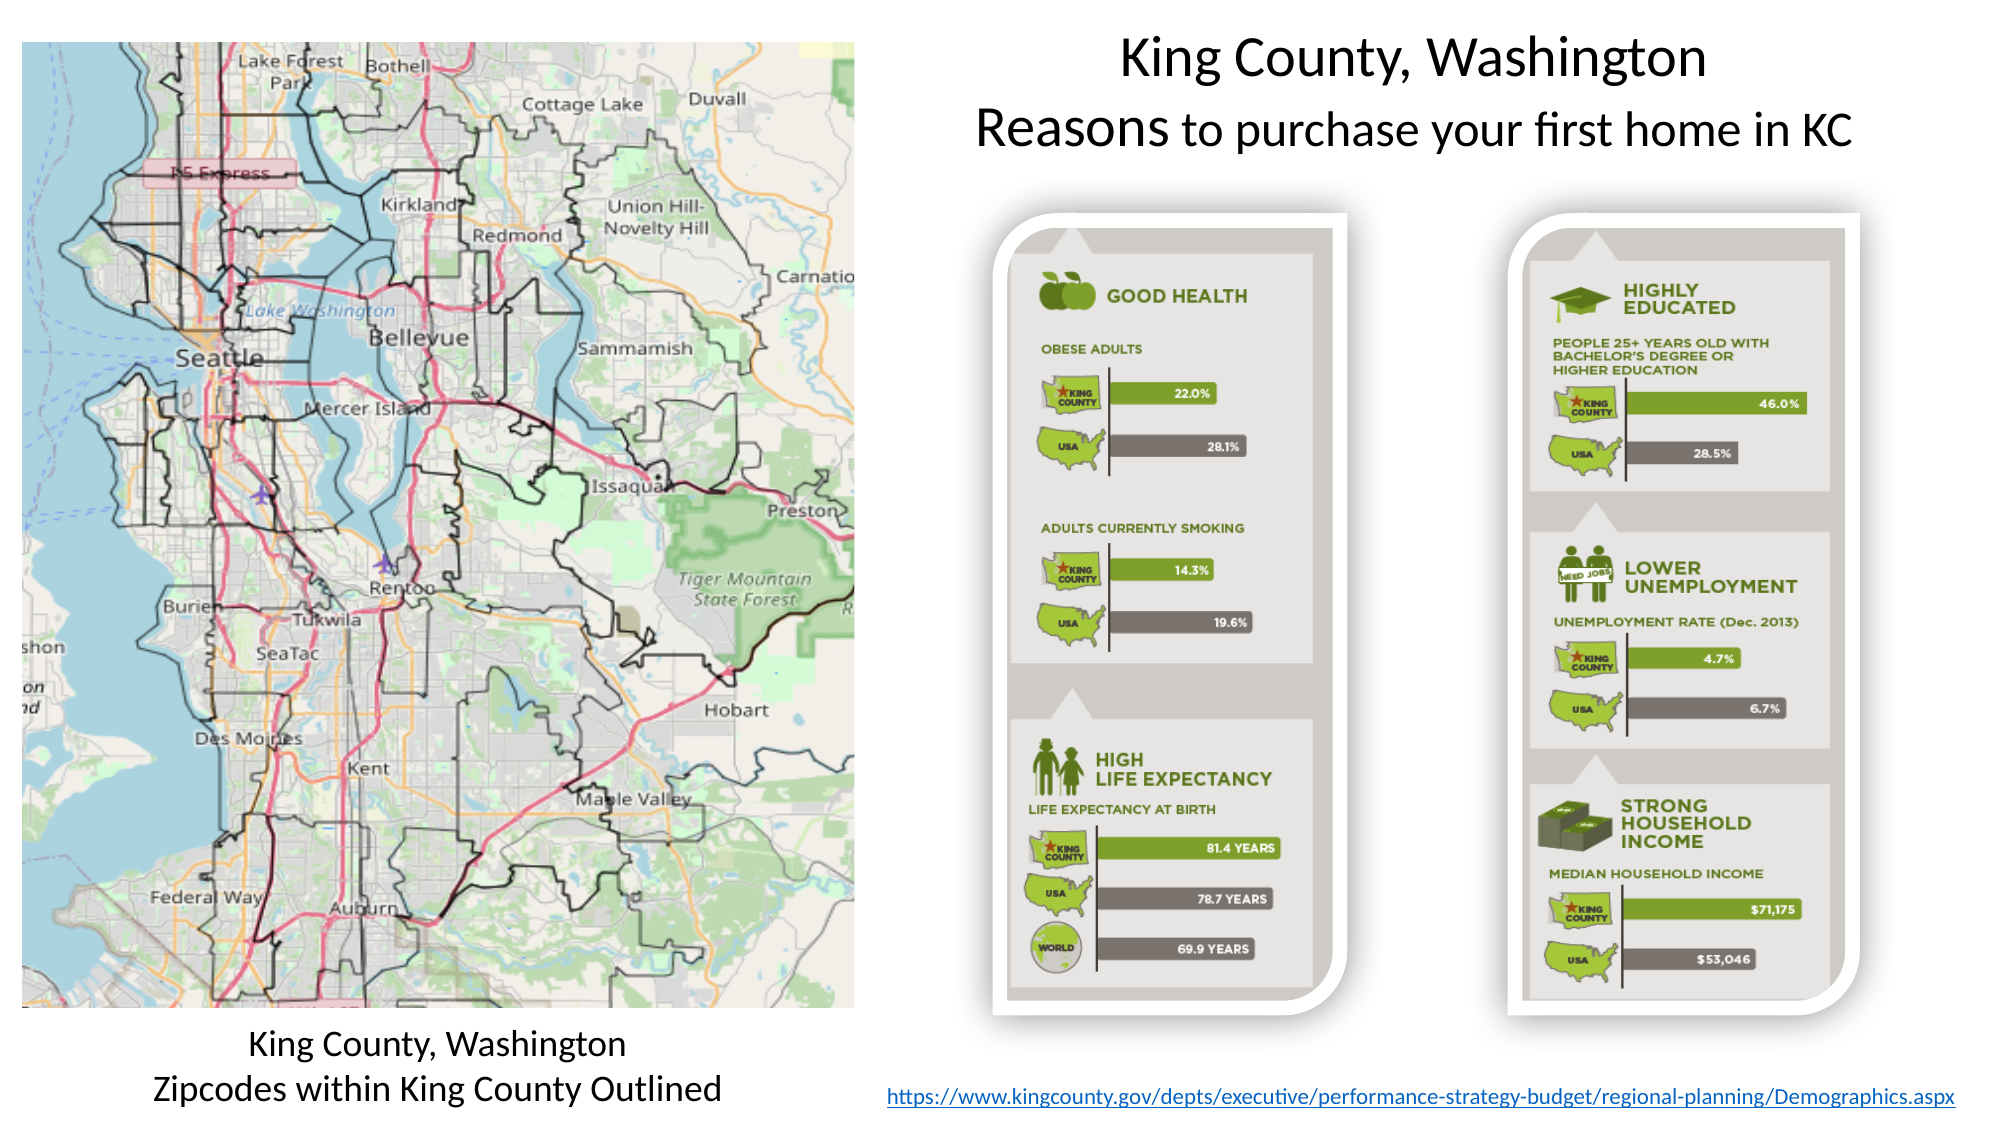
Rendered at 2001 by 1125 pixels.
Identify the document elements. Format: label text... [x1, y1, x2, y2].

picture [999, 220, 1340, 1008]
picture [1514, 220, 1853, 1008]
text_box https://www.kingcounty.gov/depts/executive/performance-strategy-budget/regional-planning/Demographics.aspx [872, 1074, 1972, 1117]
picture [21, 42, 855, 1008]
text_box King County, Washington Zipcodes within King County Outlined [138, 1011, 739, 1117]
text_box King County, Washington Reasons to purchase your first home in KC [894, 11, 1934, 166]
